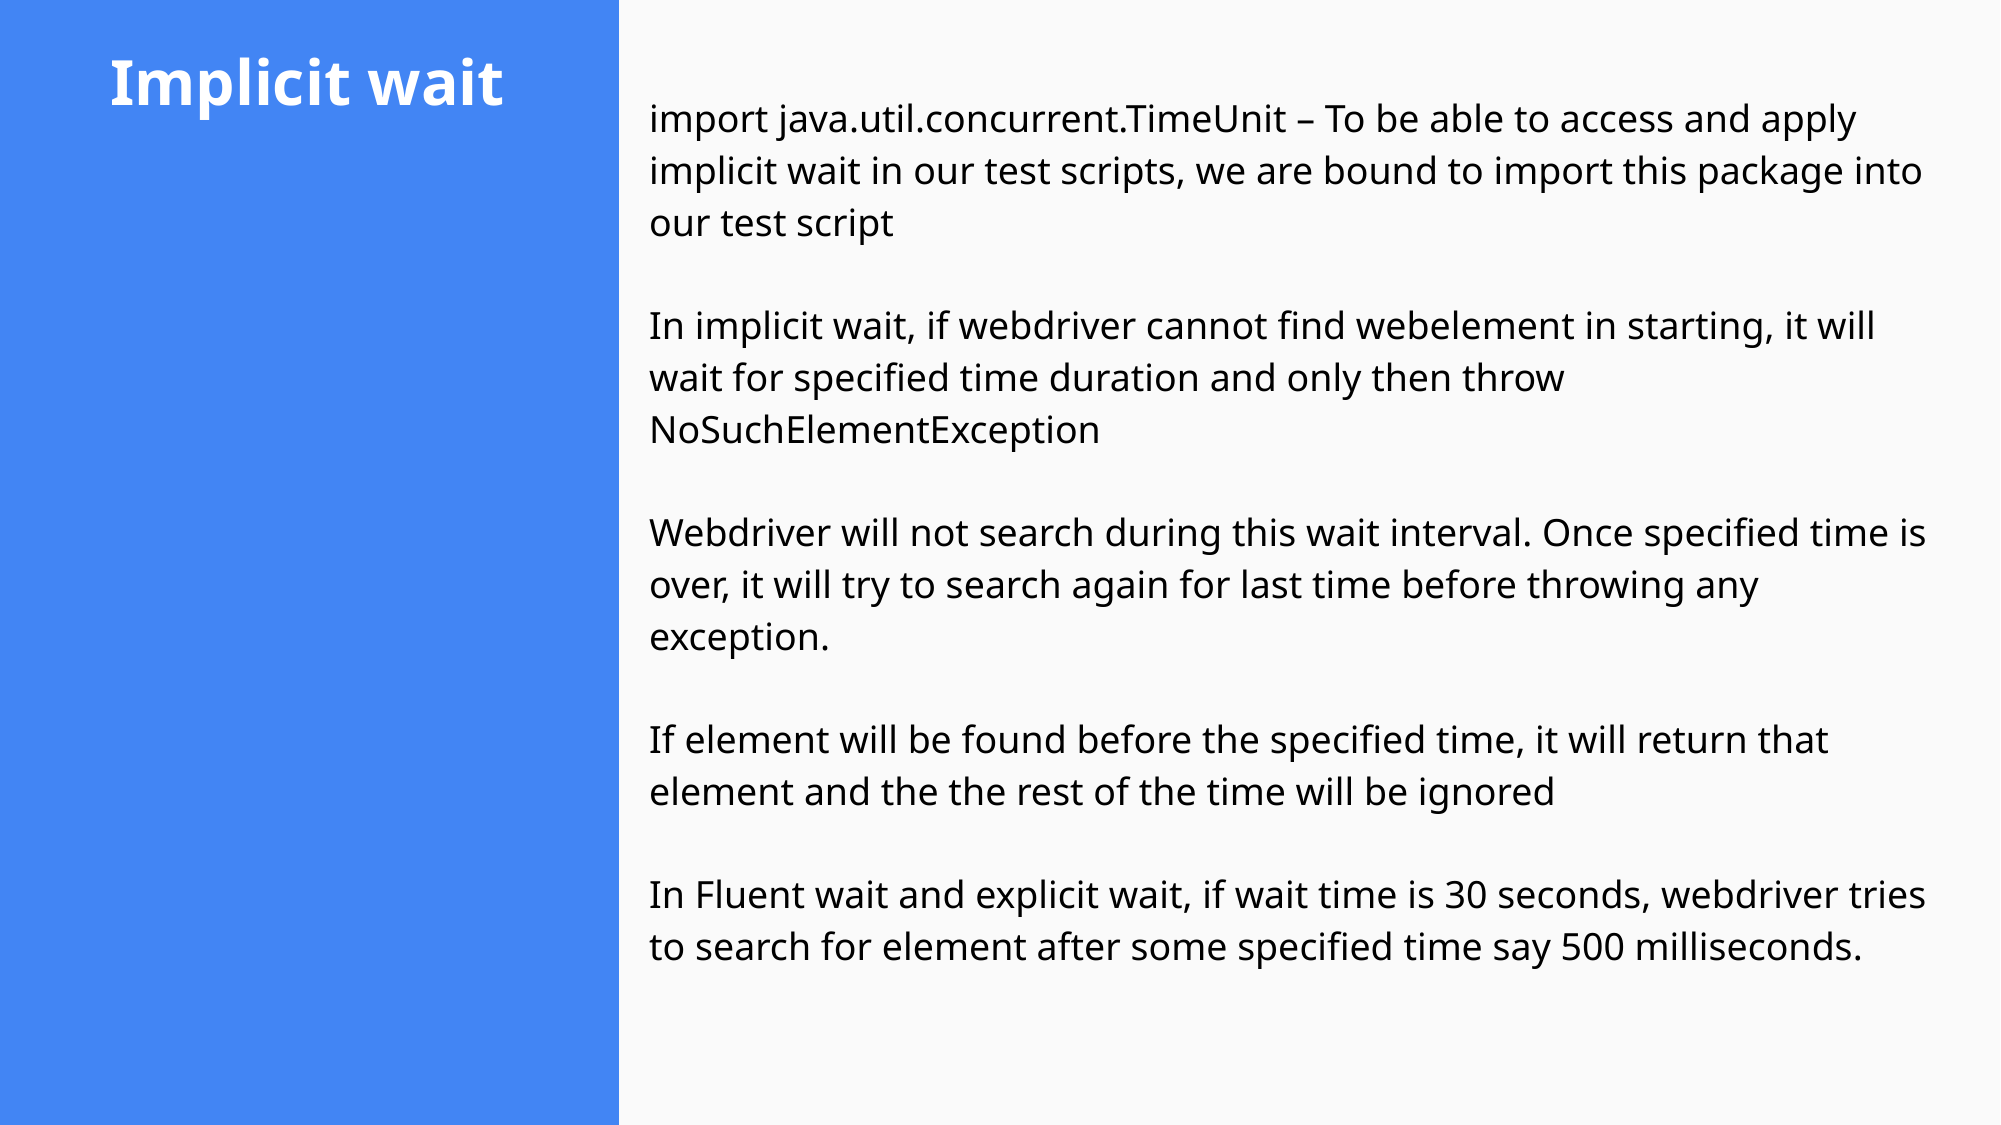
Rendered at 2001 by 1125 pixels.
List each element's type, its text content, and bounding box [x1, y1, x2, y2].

title Implicit wait [14, 15, 602, 134]
text_box import java.util.concurrent.TimeUnit – To be able to access and apply implicit wait in our test scripts, we are bound to import this package into our test script In implicit wait, if webdriver cannot find webelement in starting, it will wait for specified time duration and only then throw NoSuchElementException Webdriver will not search during this wait interval. Once specified time is over, it will try to search again for last time before throwing any exception. If element will be found before the specified time, it will return that element and the the rest of the time will be ignored In Fluent wait and explicit wait, if wait time is 30 seconds, webdriver tries to search for element after some specified time say 500 milliseconds. [634, 27, 1962, 1081]
